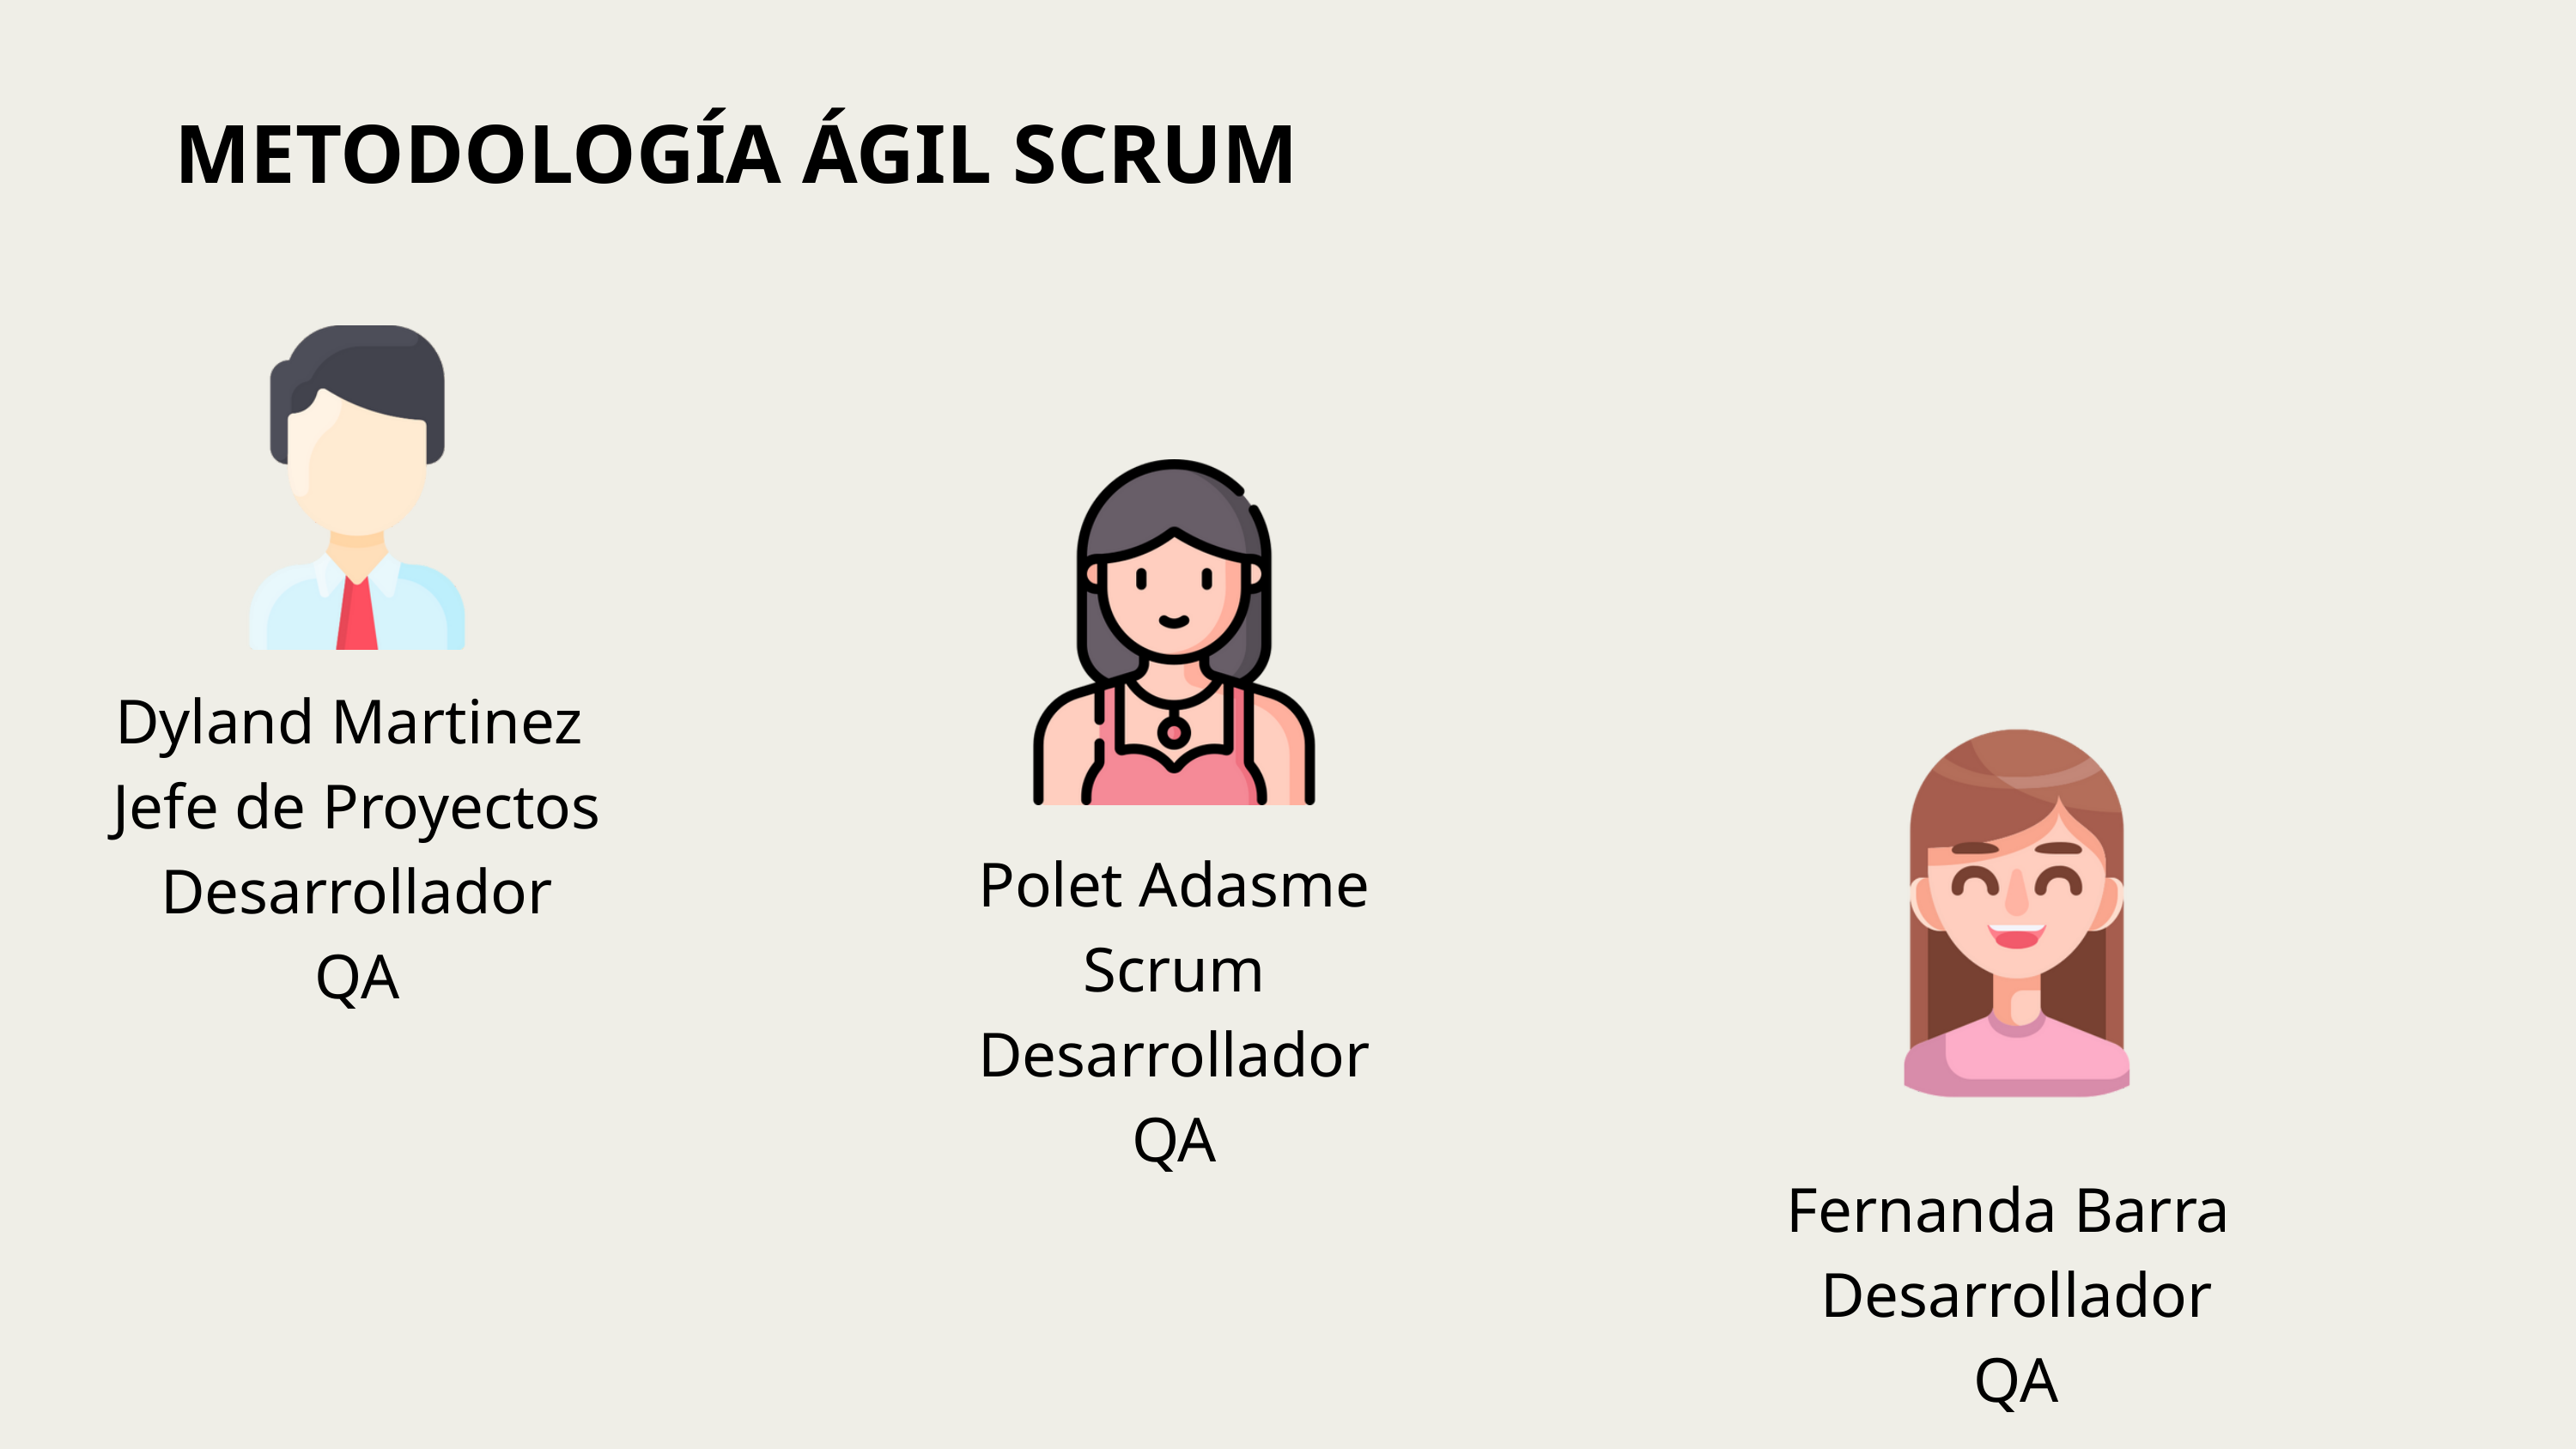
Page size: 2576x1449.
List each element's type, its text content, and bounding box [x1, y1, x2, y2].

text_box Fernanda Barra Desarrollador QA [1719, 1159, 2313, 1416]
text_box [1001, 459, 1347, 805]
text_box [195, 325, 519, 650]
text_box METODOLOGÍA ÁGIL SCRUM [174, 86, 1397, 199]
text_box [1827, 724, 2207, 1103]
text_box Polet Adasme Scrum Desarrollador QA [872, 834, 1477, 1174]
text_box Dyland Martinez Jefe de Proyectos Desarrollador QA [60, 670, 654, 1011]
